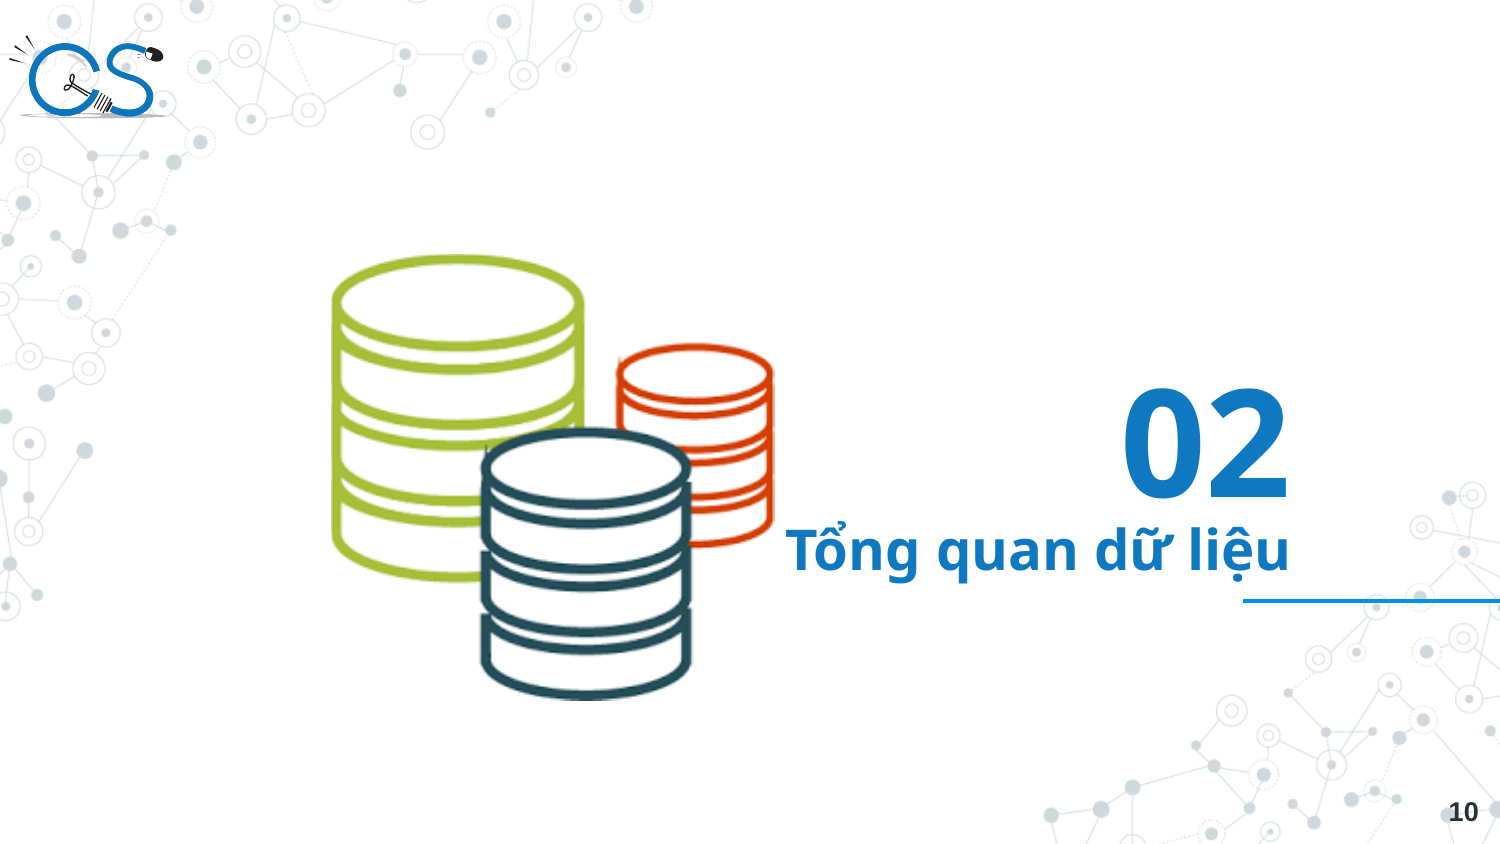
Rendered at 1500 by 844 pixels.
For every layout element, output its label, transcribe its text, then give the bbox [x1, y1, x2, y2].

title Tổng quan dữ liệu [779, 429, 1304, 667]
slide_number ‹#› [1403, 779, 1494, 844]
text_box 02 [814, 391, 1303, 485]
picture [0, 0, 1500, 844]
